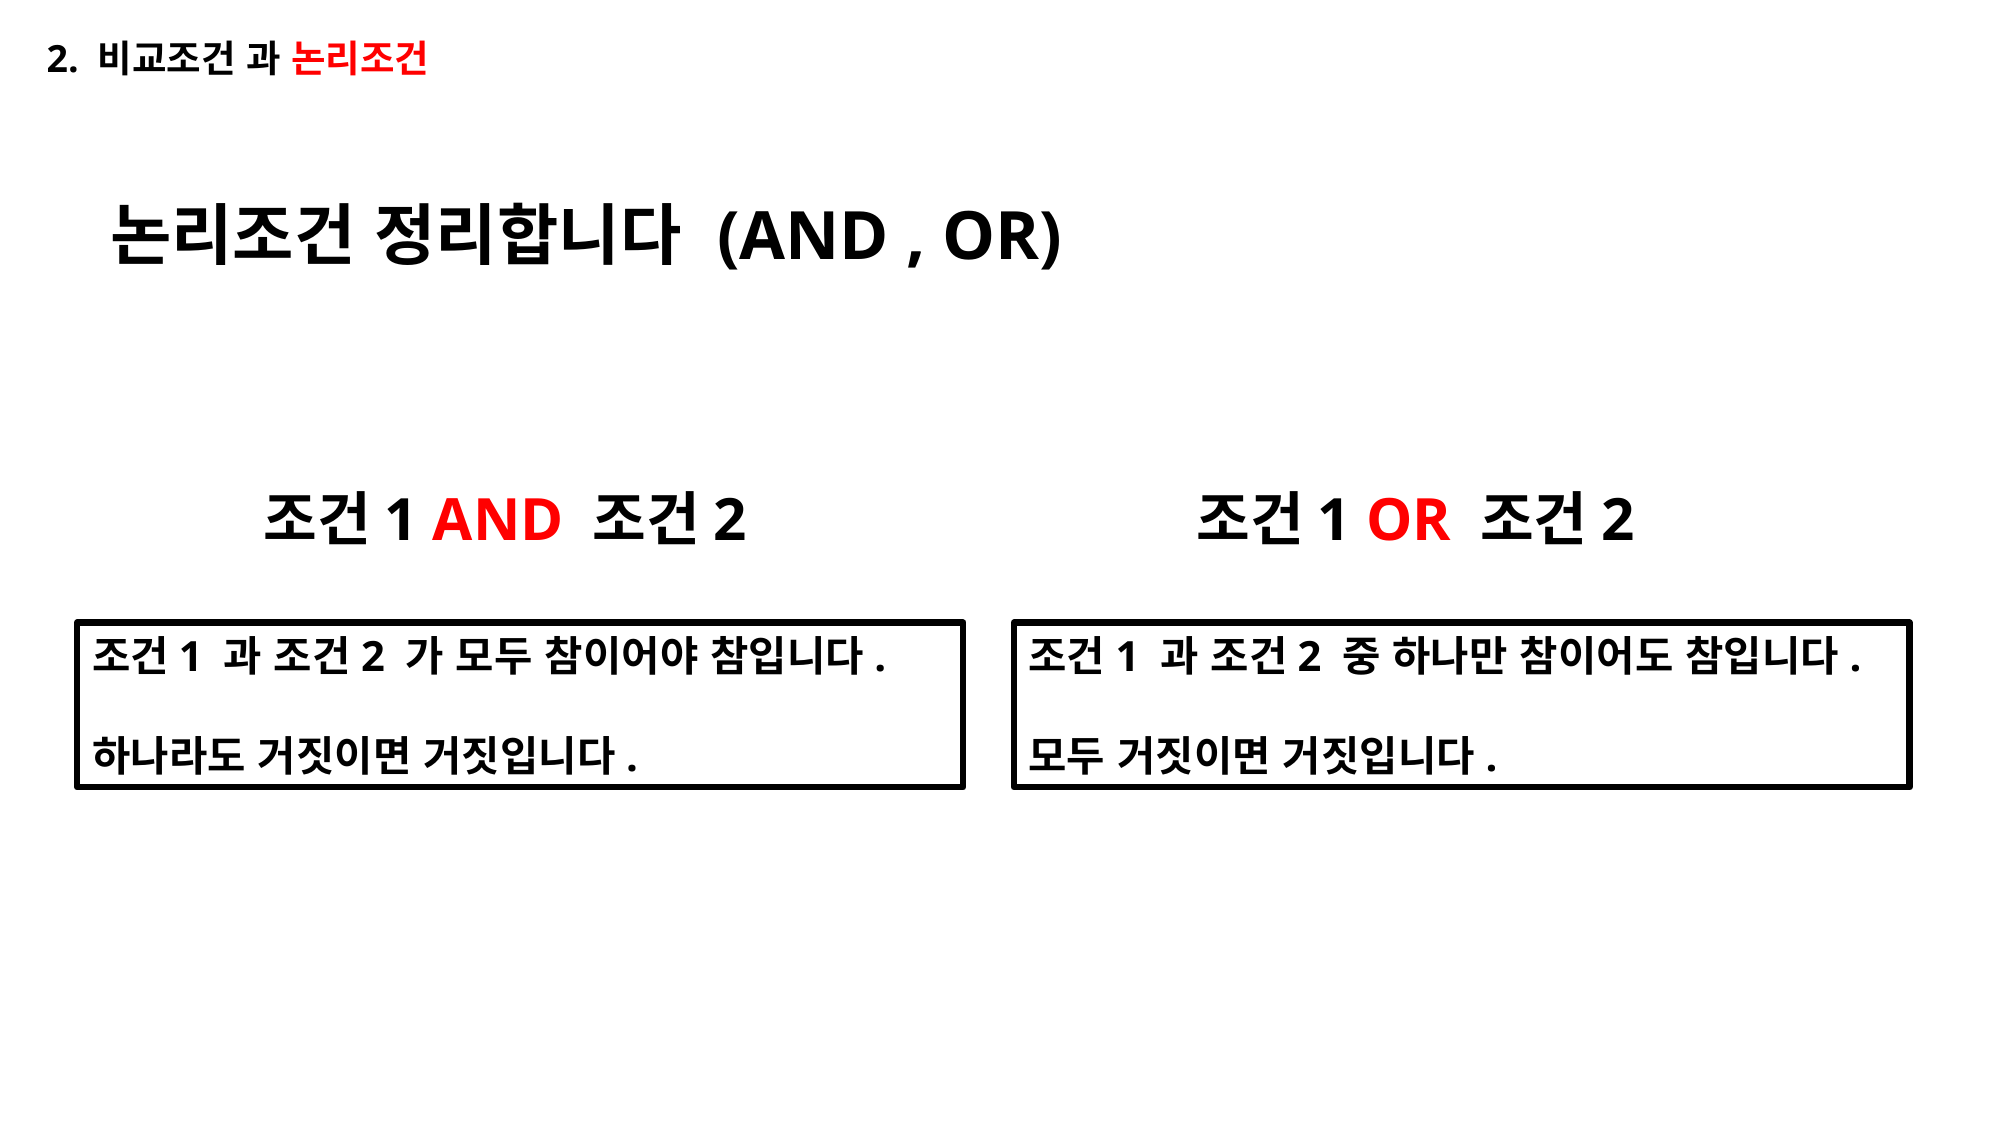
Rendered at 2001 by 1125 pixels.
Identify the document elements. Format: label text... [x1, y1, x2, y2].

text_box 조건1 과 조건2 중 하나만 참이어도 참입니다. 모두 거짓이면 거짓입니다. [1013, 622, 1910, 788]
text_box 2. 비교조건 과 논리조건 [31, 27, 529, 87]
text_box 조건1 OR 조건2 [1182, 474, 1694, 560]
text_box 조건1 과 조건2 가 모두 참이어야 참입니다. 하나라도 거짓이면 거짓입니다. [77, 622, 964, 788]
text_box 논리조건 정리합니다 (AND , OR) [95, 185, 1826, 280]
text_box 조건1 AND 조건2 [248, 474, 805, 560]
